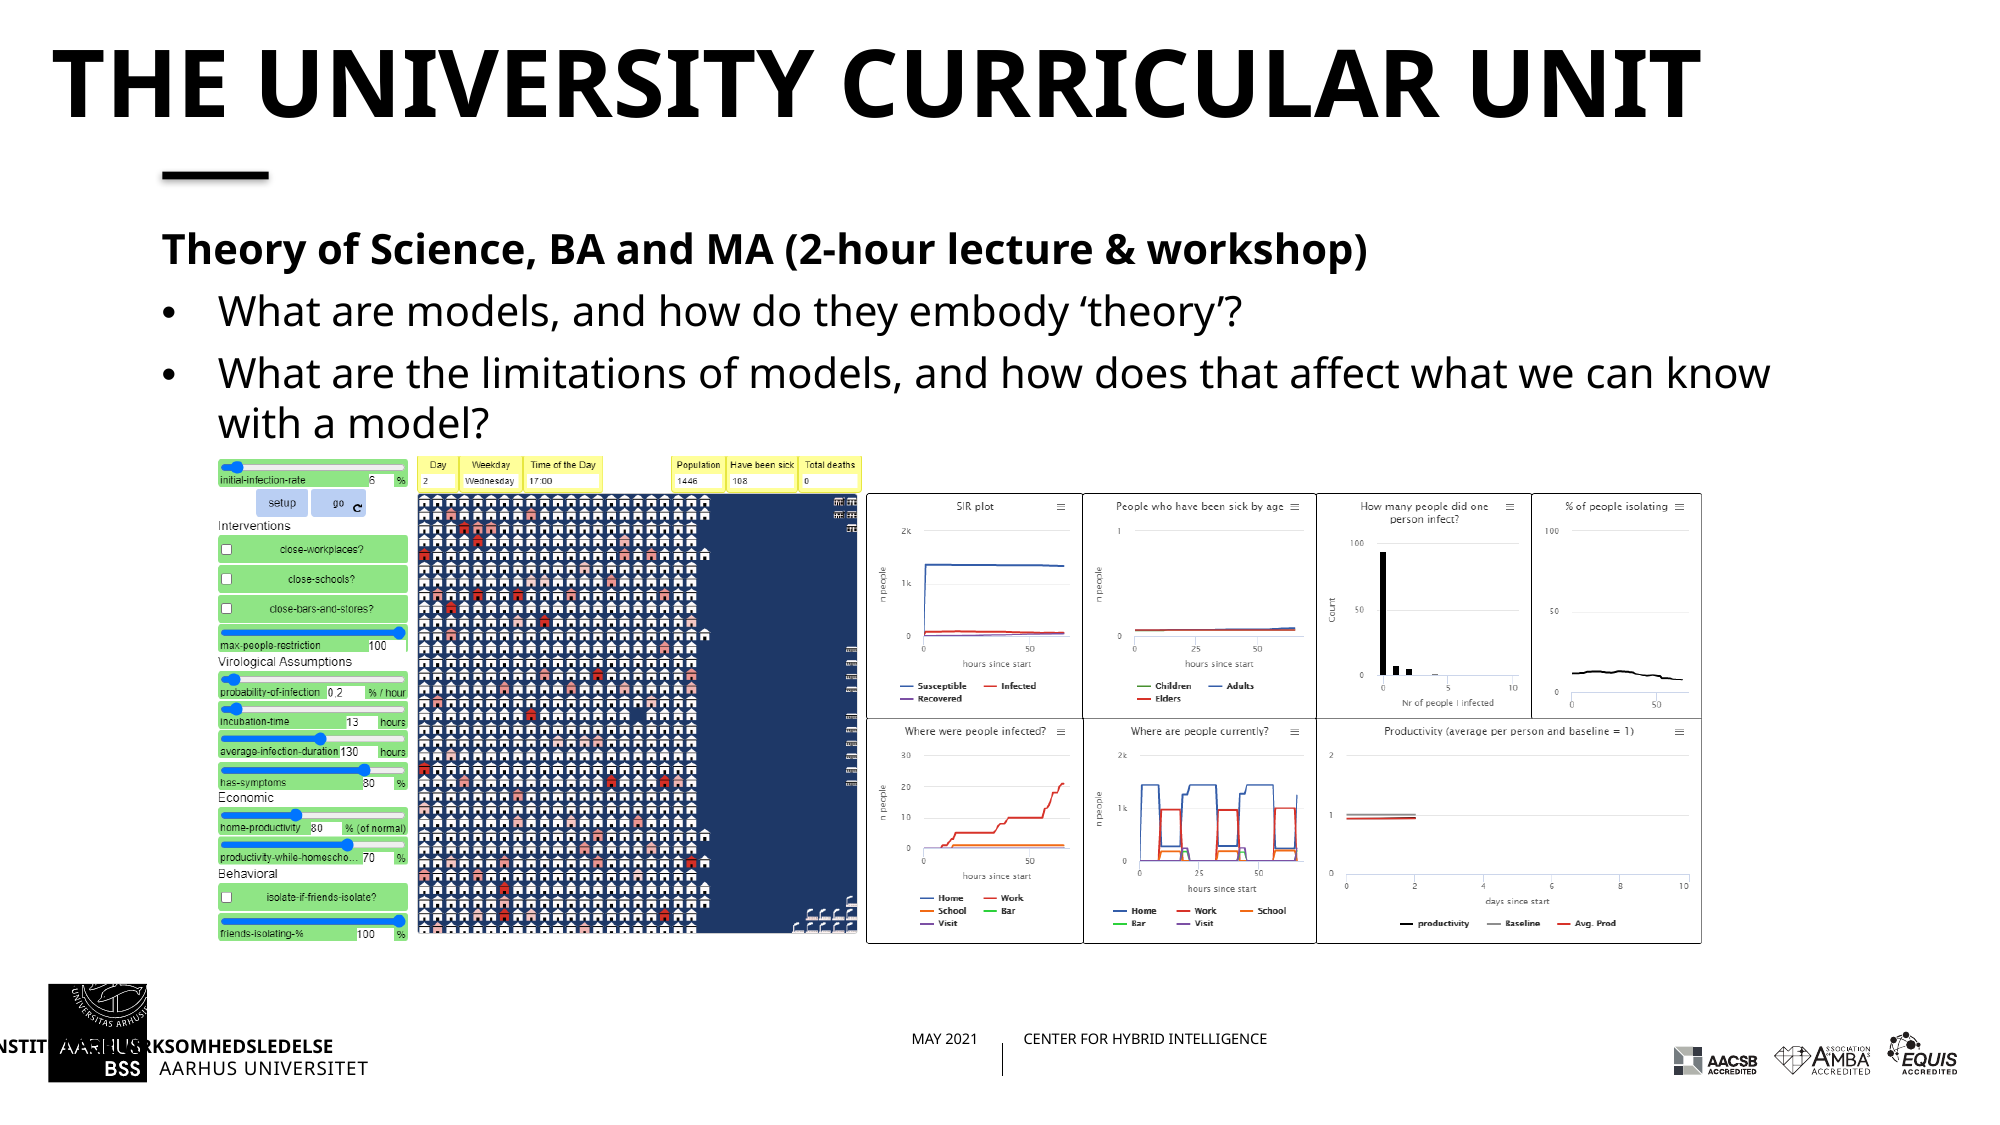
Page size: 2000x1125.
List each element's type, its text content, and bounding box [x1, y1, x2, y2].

list Theory of Science, BA and MA (2-hour lecture & workshop) What are models, and how do they embody ‘theory’? What are the limitations of models, and how does that affect what we can know with a model? [161, 224, 1839, 968]
picture [207, 455, 1707, 948]
title The University curricular unit [51, 37, 1948, 162]
